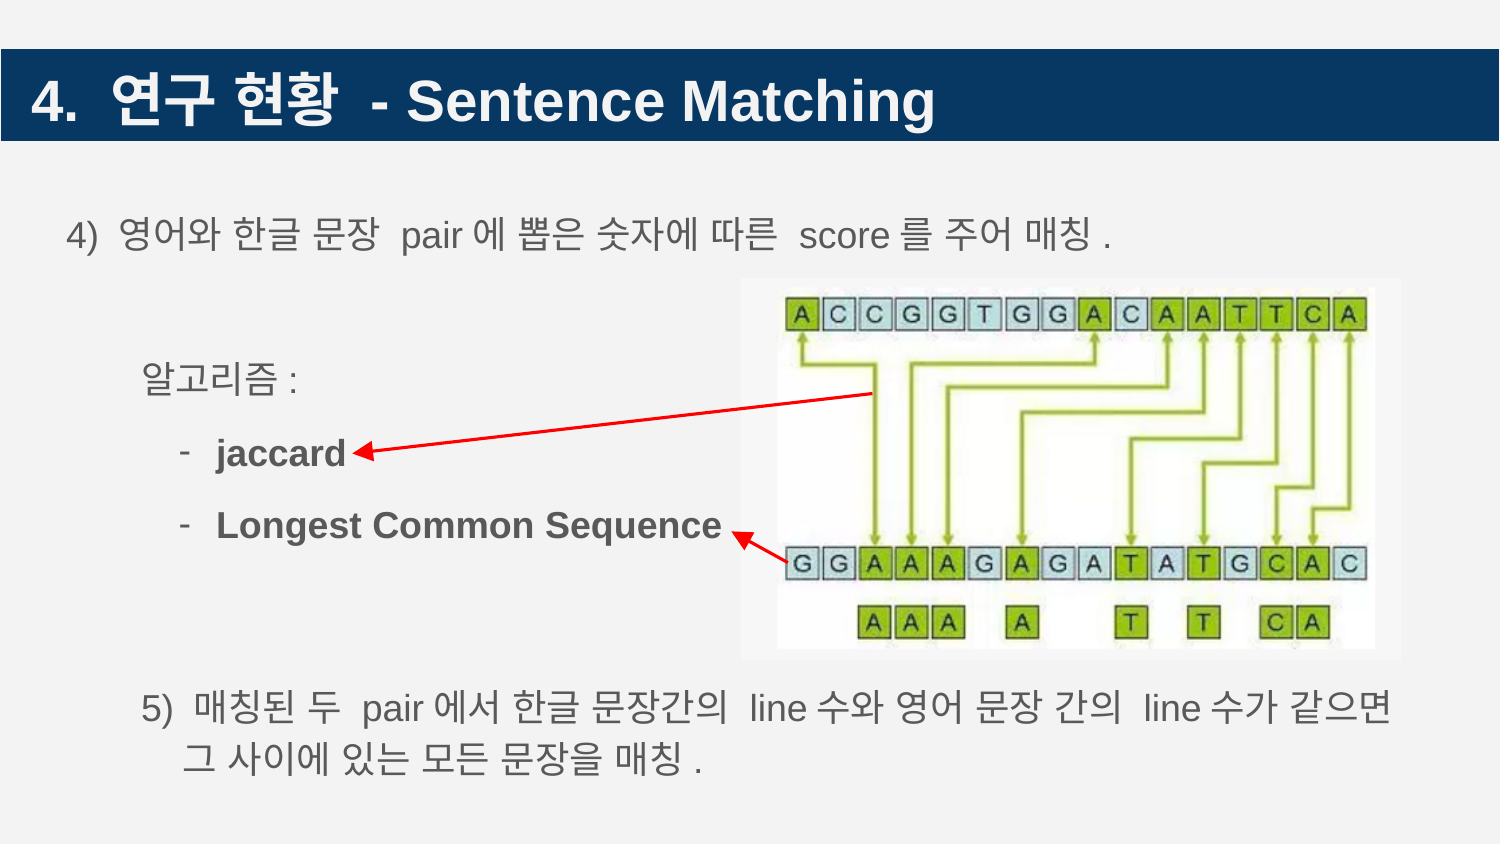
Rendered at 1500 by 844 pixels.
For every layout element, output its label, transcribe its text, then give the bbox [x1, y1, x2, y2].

picture [741, 278, 1401, 661]
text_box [731, 531, 789, 563]
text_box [351, 393, 873, 454]
title 4. 연구 현황 - Sentence Matching [0, 47, 1500, 143]
list 4) 영어와 한글 문장 pair에 뽑은 숫자에 따른 score를 주어 매칭. 알고리즘: jaccard Longest Common Sequence 5) 매칭된 두 pair에서 한글 문장간의 line수와 영어 문장 간의 line수가 같으면 그 사이에 있는 모든 문장을 매칭. [51, 189, 1449, 750]
